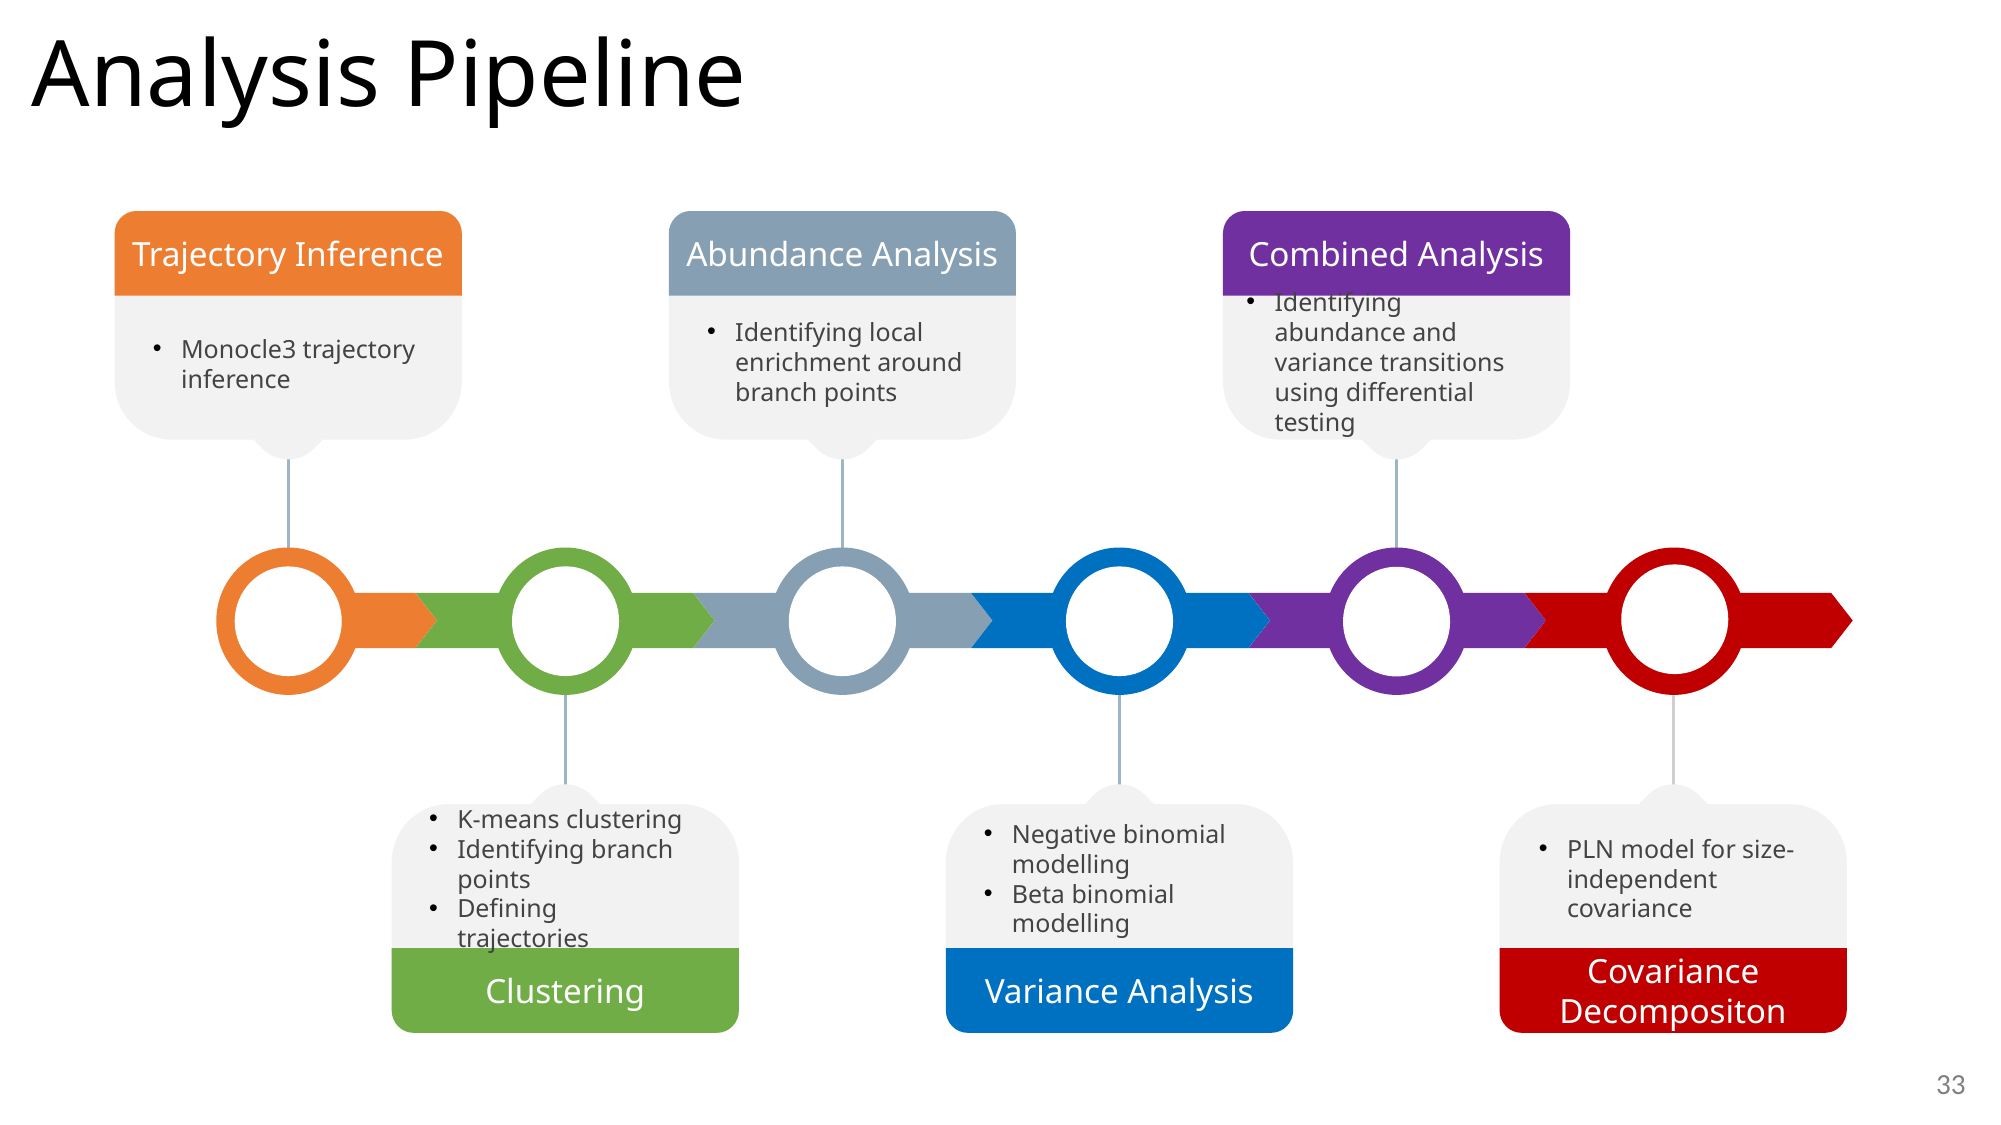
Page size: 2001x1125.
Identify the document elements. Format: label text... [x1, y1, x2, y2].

text_box Analysis Pipeline [16, 20, 1742, 238]
text_box [0, 25, 114, 244]
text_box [114, 210, 1853, 1033]
text_box 33 [1921, 1057, 1982, 1108]
